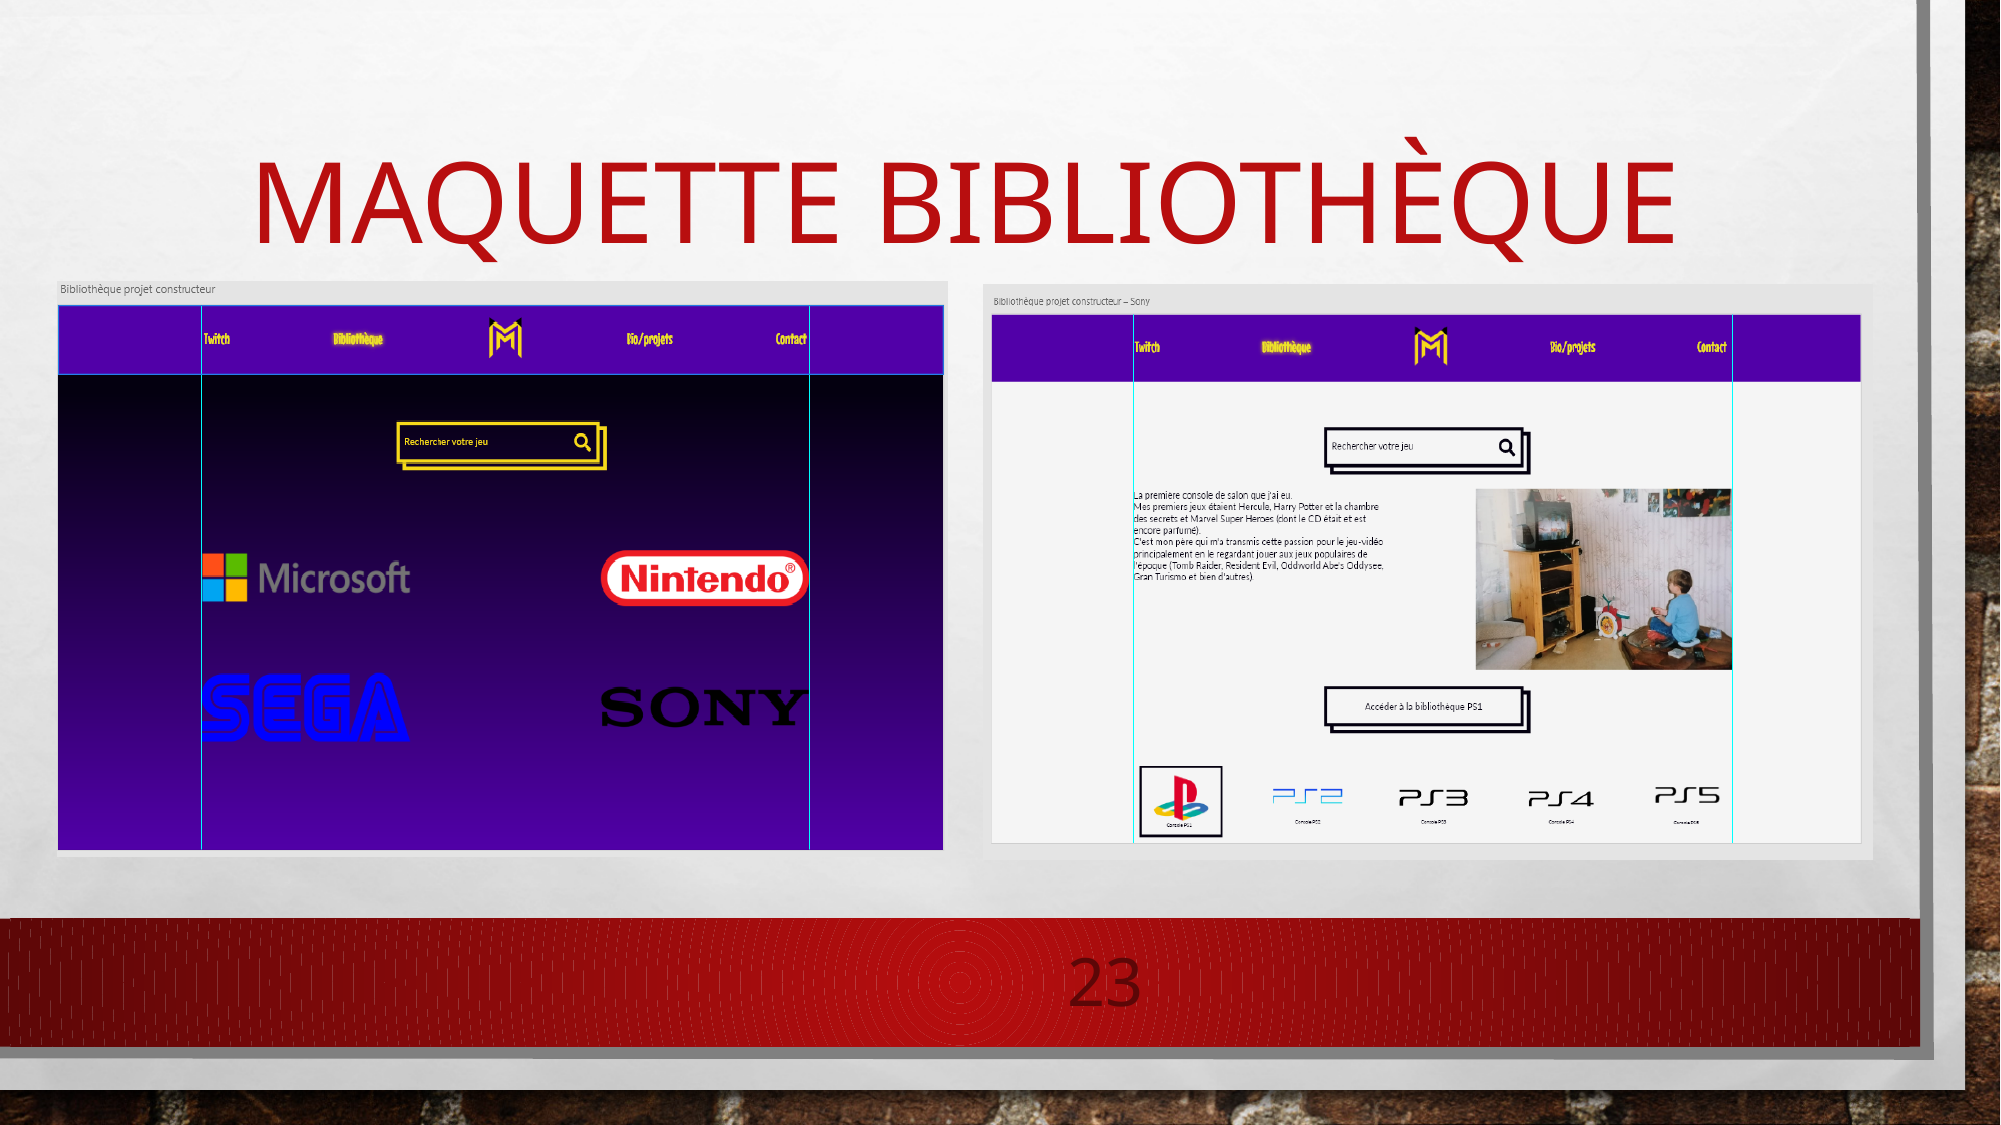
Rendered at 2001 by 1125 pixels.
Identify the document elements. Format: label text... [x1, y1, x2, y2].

title Maquette bibliothèque [112, 112, 1818, 303]
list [57, 281, 948, 858]
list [983, 284, 1874, 861]
slide_number 23 [1031, 944, 1181, 1027]
picture [0, 0, 2000, 1125]
